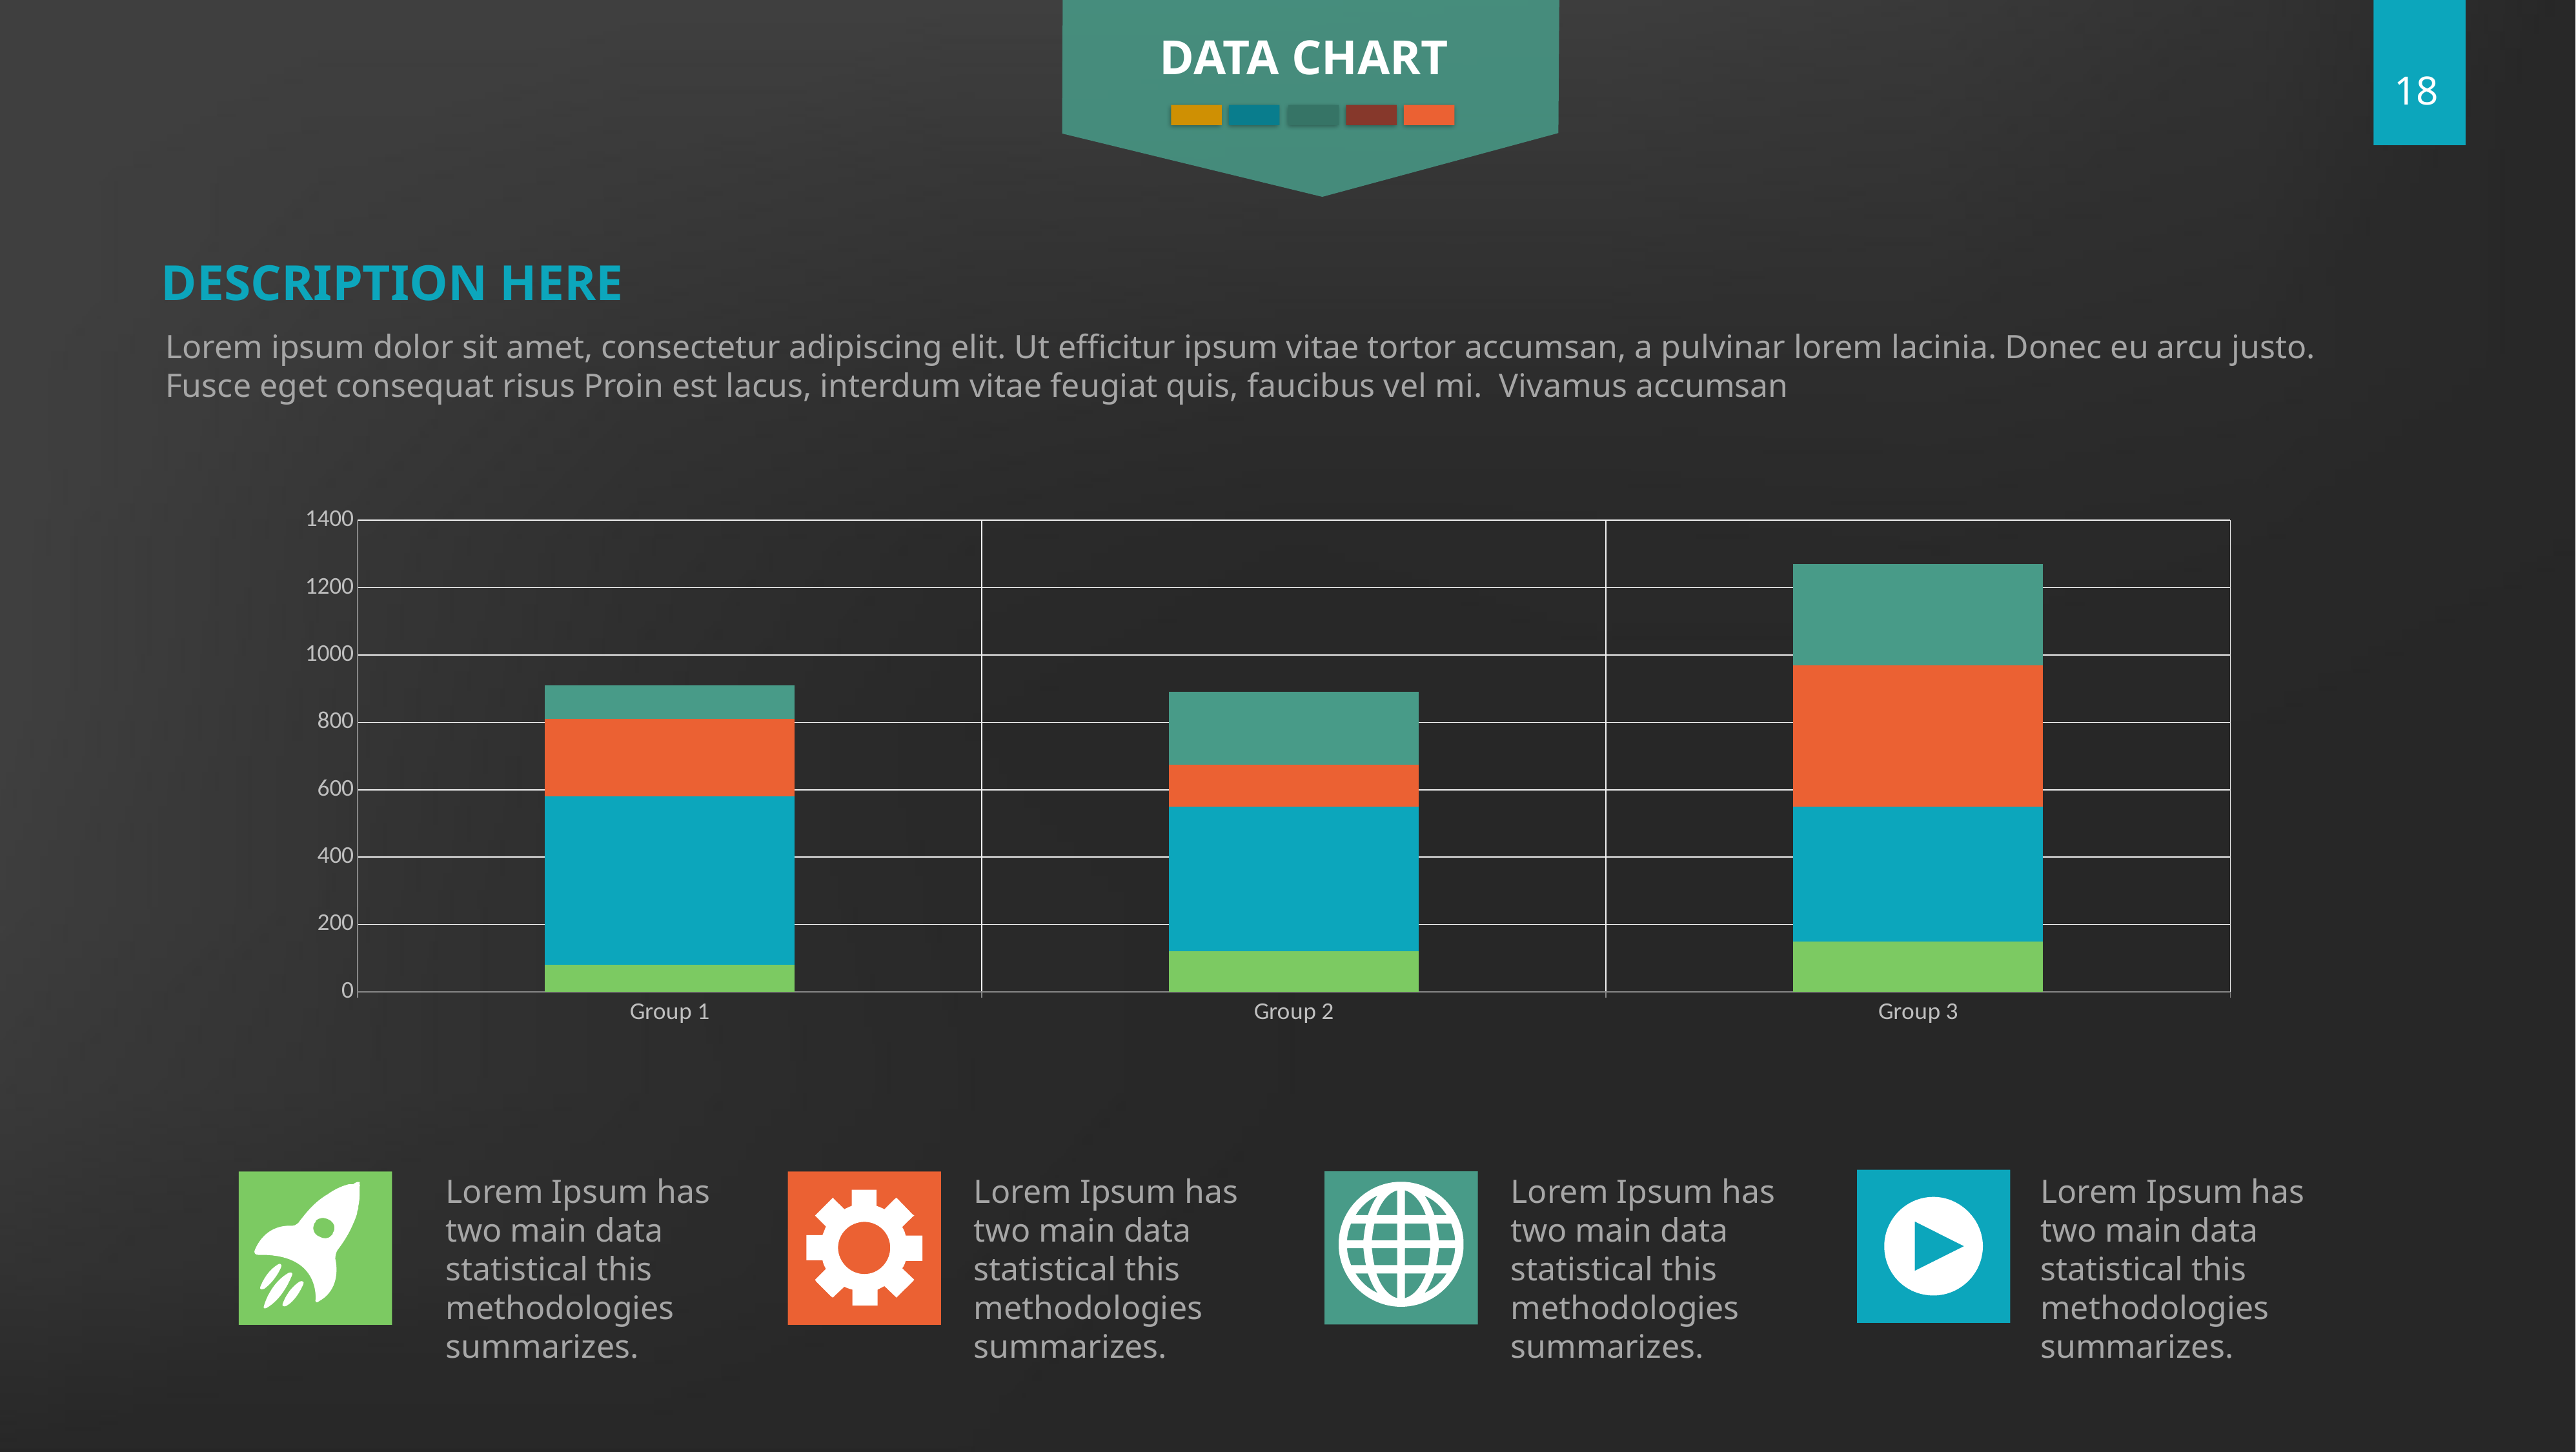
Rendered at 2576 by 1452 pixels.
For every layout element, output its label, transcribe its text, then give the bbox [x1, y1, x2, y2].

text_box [1324, 1171, 1478, 1325]
text_box Lorem Ipsum has two main data statistical this methodologies summarizes. [2017, 1159, 2379, 1376]
text_box Lorem Ipsum has two main data statistical this methodologies summarizes. [422, 1159, 784, 1376]
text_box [141, 241, 2372, 428]
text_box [787, 1171, 942, 1326]
text_box Lorem Ipsum has two main data statistical this methodologies summarizes. [951, 1159, 1312, 1376]
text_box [238, 1171, 392, 1326]
chart [233, 508, 2280, 1042]
text_box Lorem Ipsum has two main data statistical this methodologies summarizes. [1487, 1159, 1849, 1376]
picture [0, 0, 2576, 1452]
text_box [1856, 1169, 2011, 1324]
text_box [1026, 0, 1570, 197]
